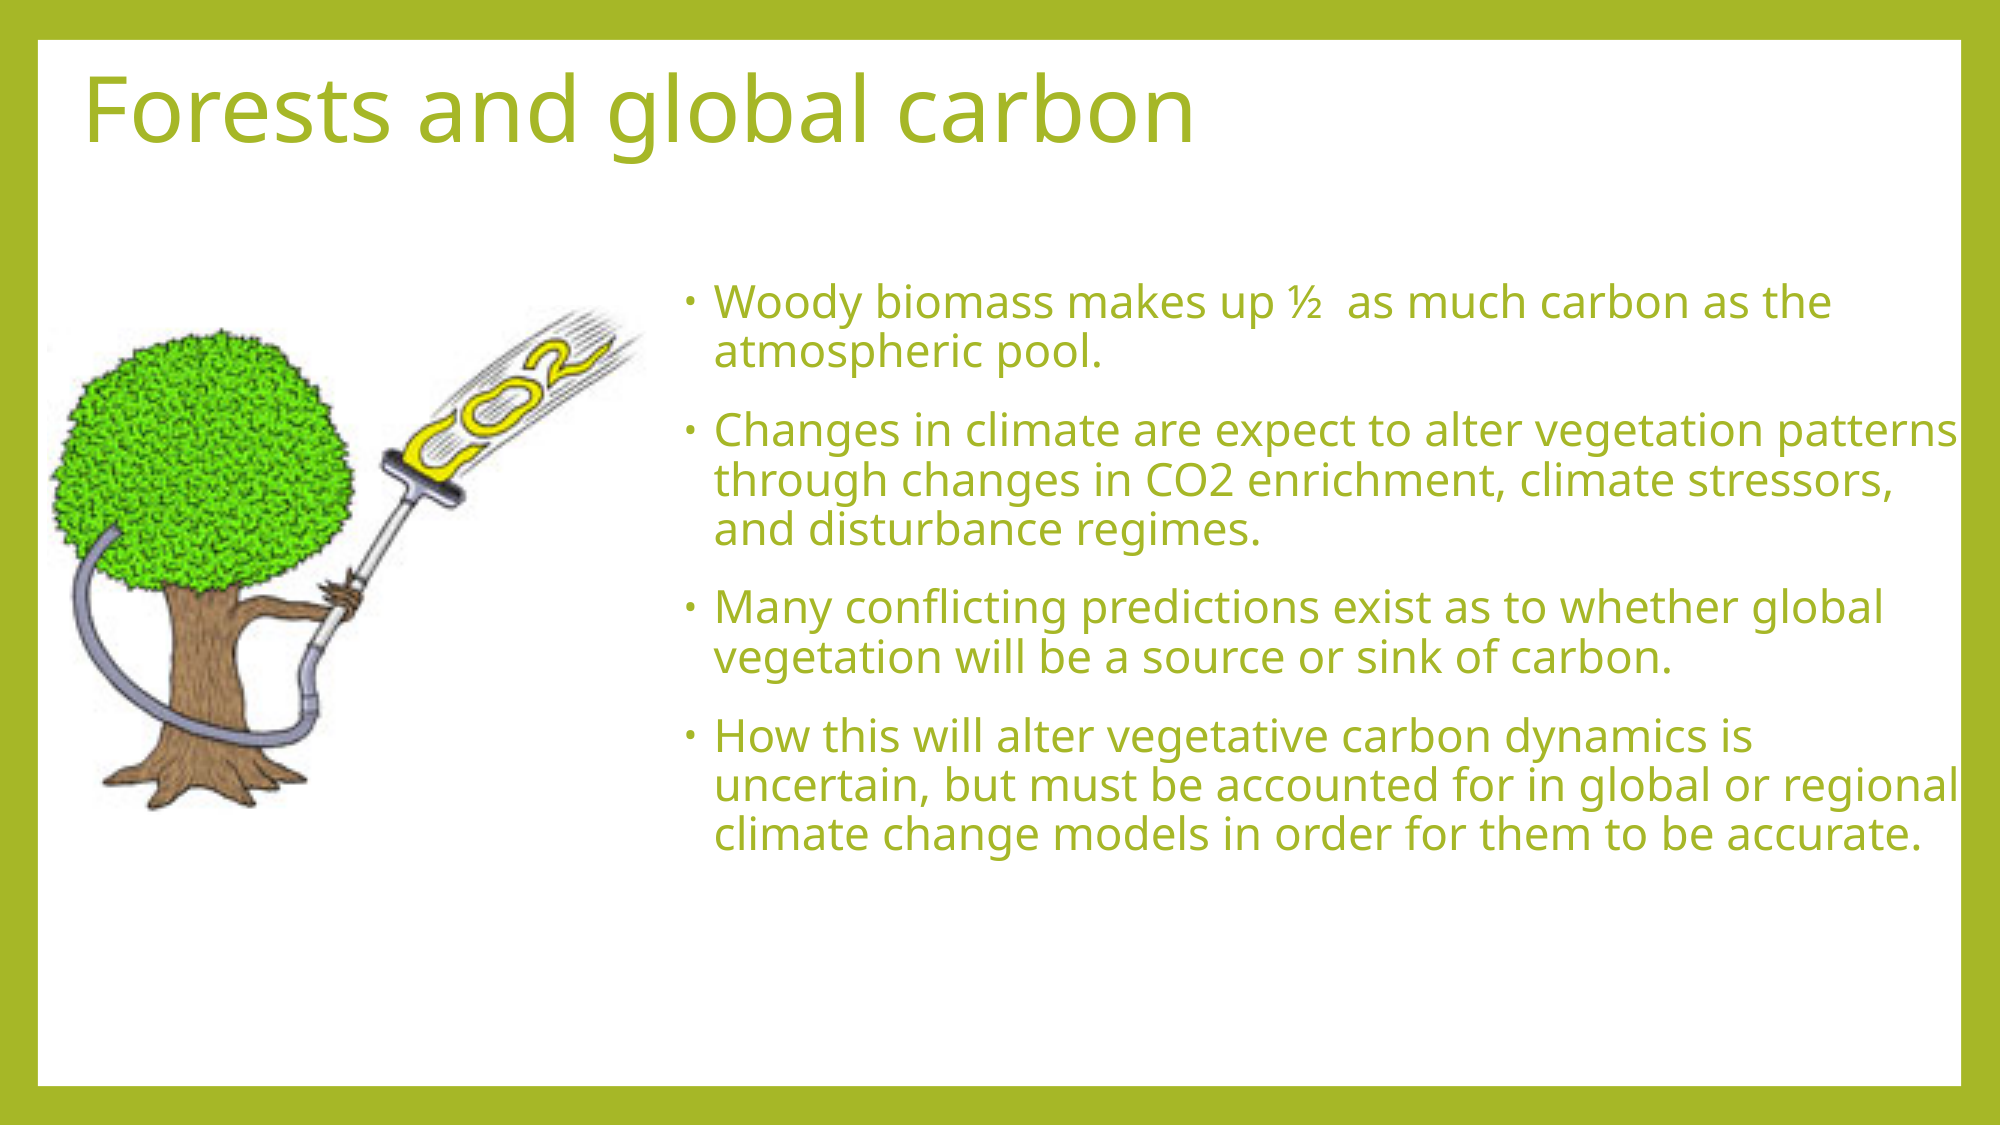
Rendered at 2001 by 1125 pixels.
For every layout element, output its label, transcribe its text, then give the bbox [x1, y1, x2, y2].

list Woody biomass makes up ½ as much carbon as the atmospheric pool. Changes in climate are expect to alter vegetation patterns through changes in CO2 enrichment, climate stressors, and disturbance regimes. Many conflicting predictions exist as to whether global vegetation will be a source or sink of carbon. How this will alter vegetative carbon dynamics is uncertain, but must be accounted for in global or regional climate change models in order for them to be accurate. [661, 187, 1977, 934]
title Forests and global carbon [42, 4, 1768, 222]
picture [47, 305, 662, 815]
